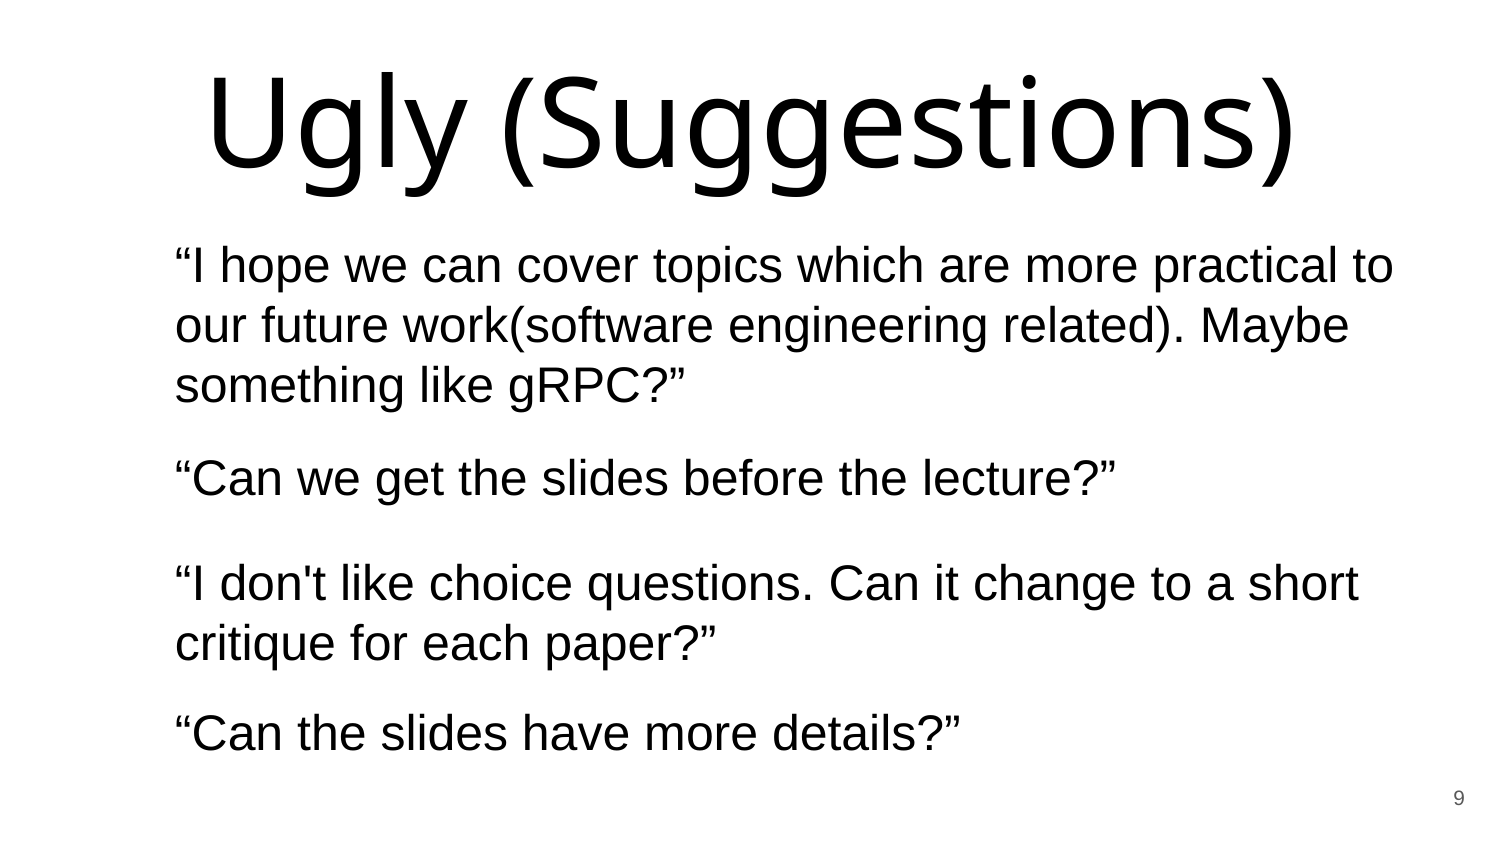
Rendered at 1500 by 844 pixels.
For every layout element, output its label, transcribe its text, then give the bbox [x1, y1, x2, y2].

text_box “Can the slides have more details?” [160, 693, 1435, 768]
text_box “I don't like choice questions. Can it change to a short critique for each paper?” [160, 543, 1435, 678]
title Ugly (Suggestions) [53, 27, 1447, 242]
text_box “I hope we can cover topics which are more practical to our future work(software engineering related). Maybe something like gRPC?” [160, 224, 1435, 420]
slide_number 9 [1389, 764, 1480, 830]
text_box “Can we get the slides before the lecture?” [160, 438, 1435, 514]
